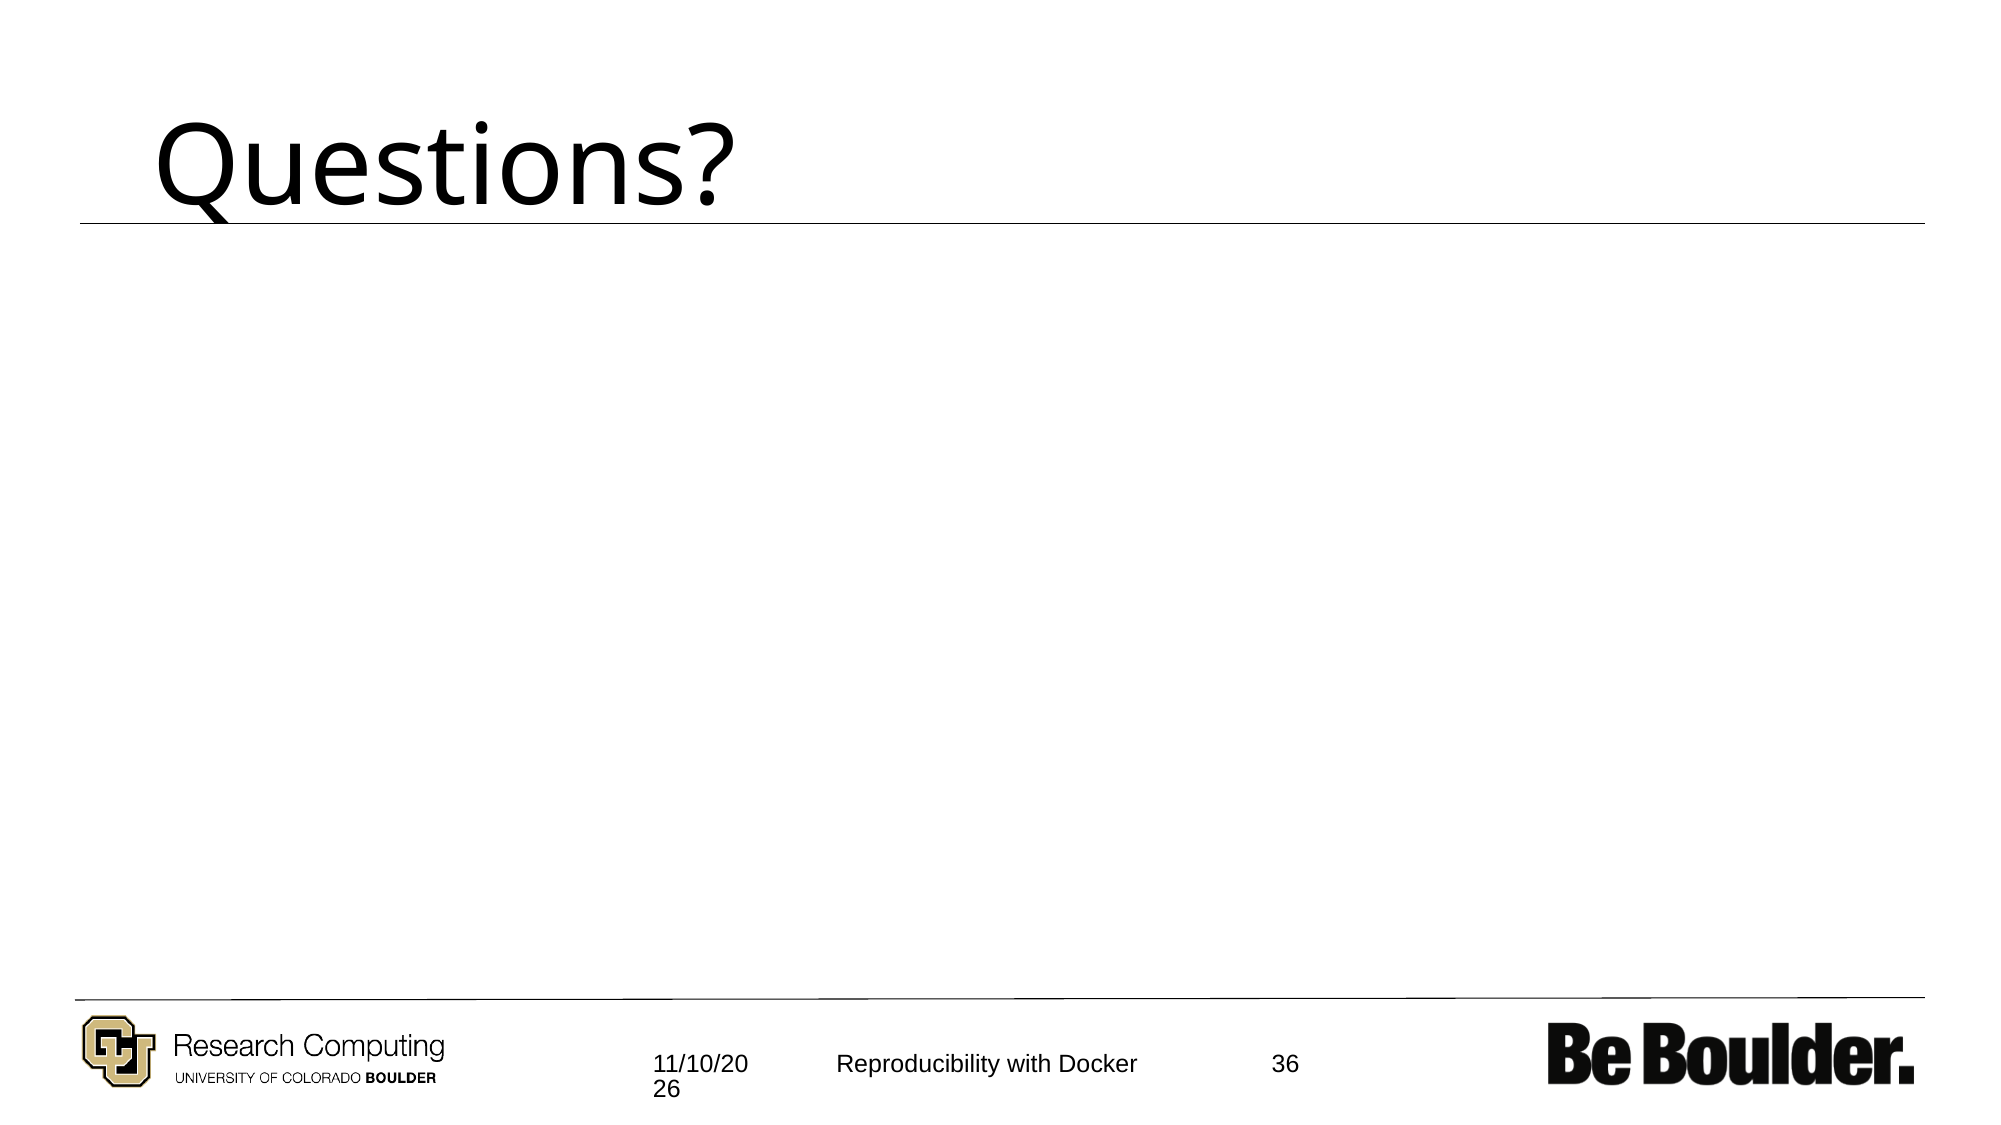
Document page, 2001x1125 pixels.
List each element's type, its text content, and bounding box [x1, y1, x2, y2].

footer Reproducibility with Docker [772, 1032, 1202, 1093]
title Questions? [137, 59, 1863, 278]
picture [1524, 1015, 1938, 1088]
picture [81, 1015, 444, 1088]
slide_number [637, 1032, 772, 1093]
slide_number 36 [1202, 1032, 1315, 1093]
